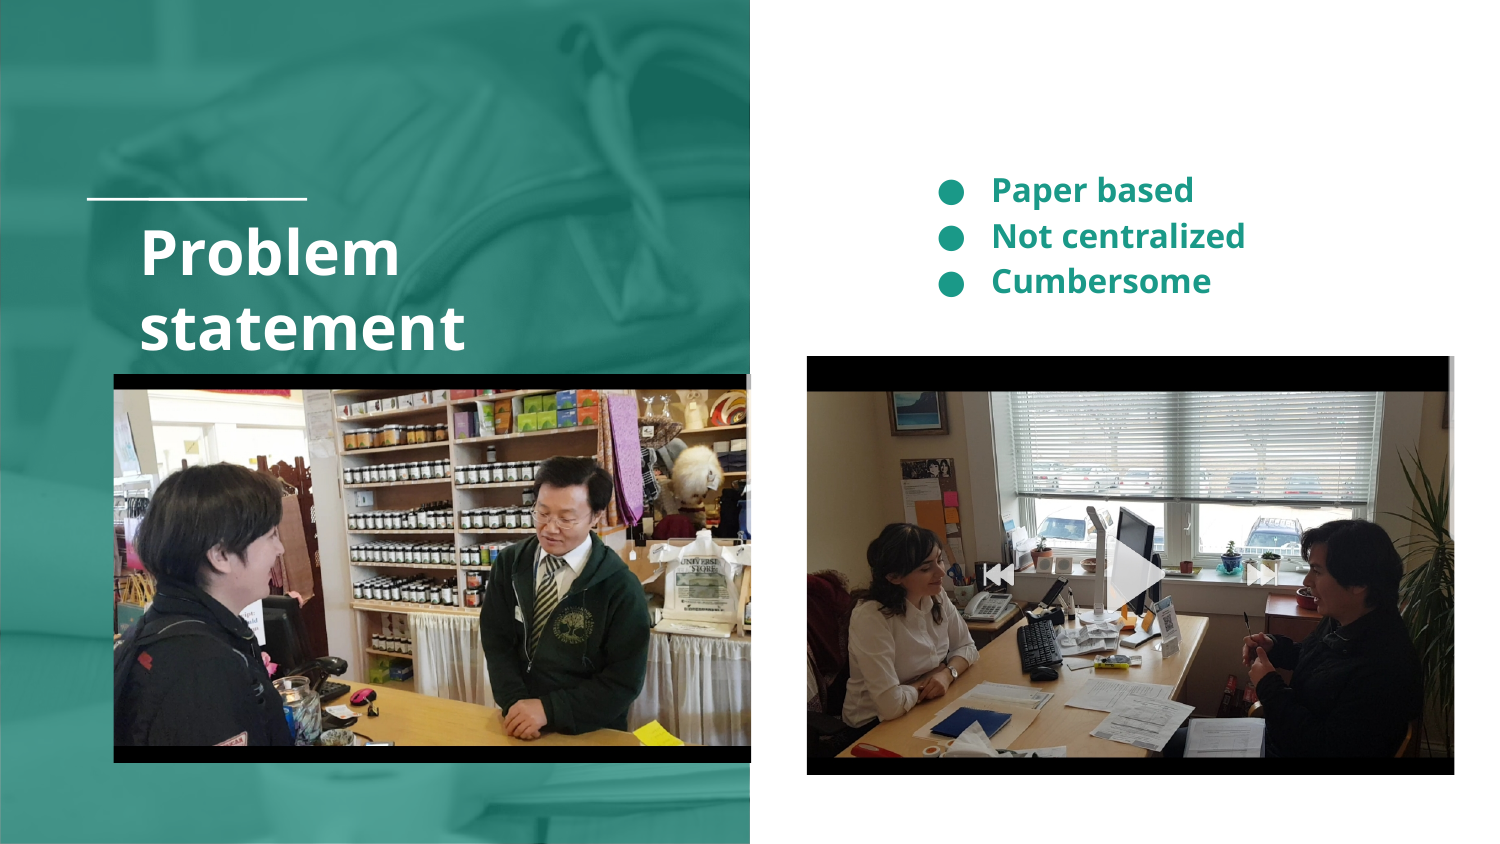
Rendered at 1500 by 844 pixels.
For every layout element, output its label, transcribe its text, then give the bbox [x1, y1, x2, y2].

title Problem statement [124, 122, 667, 372]
picture [806, 355, 1455, 775]
picture [113, 373, 752, 763]
list Paper based Not centralized Cumbersome [901, 147, 1455, 355]
